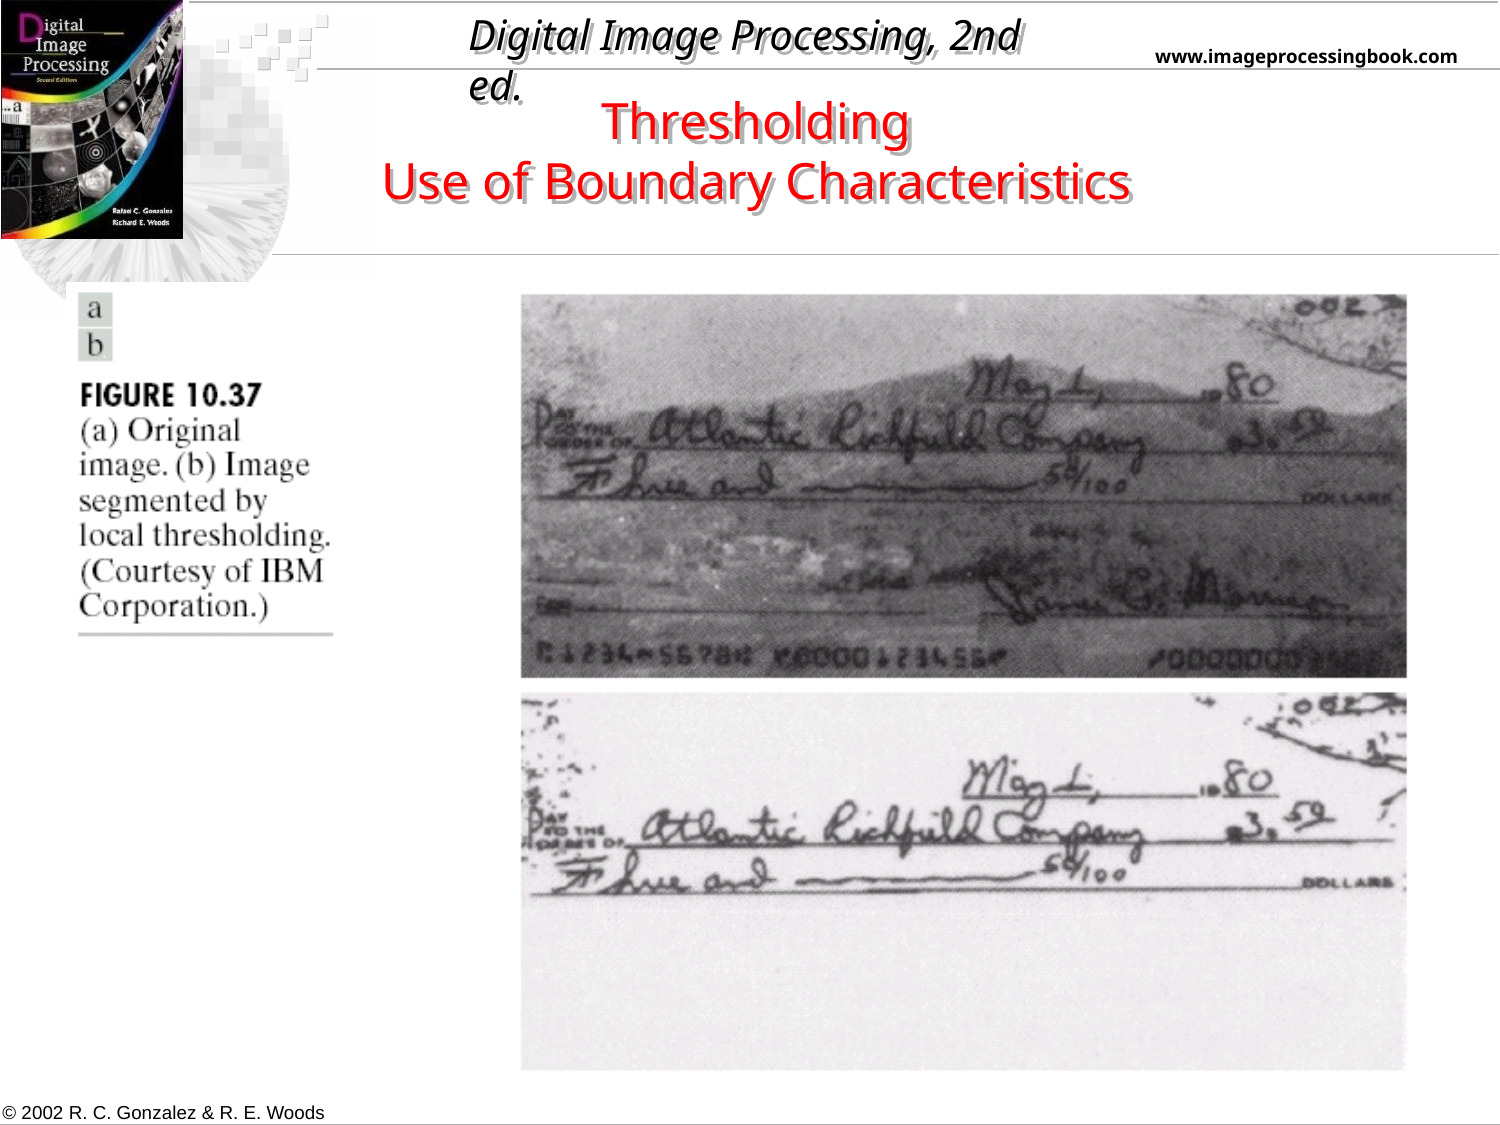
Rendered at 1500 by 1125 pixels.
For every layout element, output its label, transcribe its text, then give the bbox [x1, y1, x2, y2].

text_box Thresholding Use of Boundary Characteristics [338, 81, 1174, 217]
picture [0, 0, 1418, 1080]
